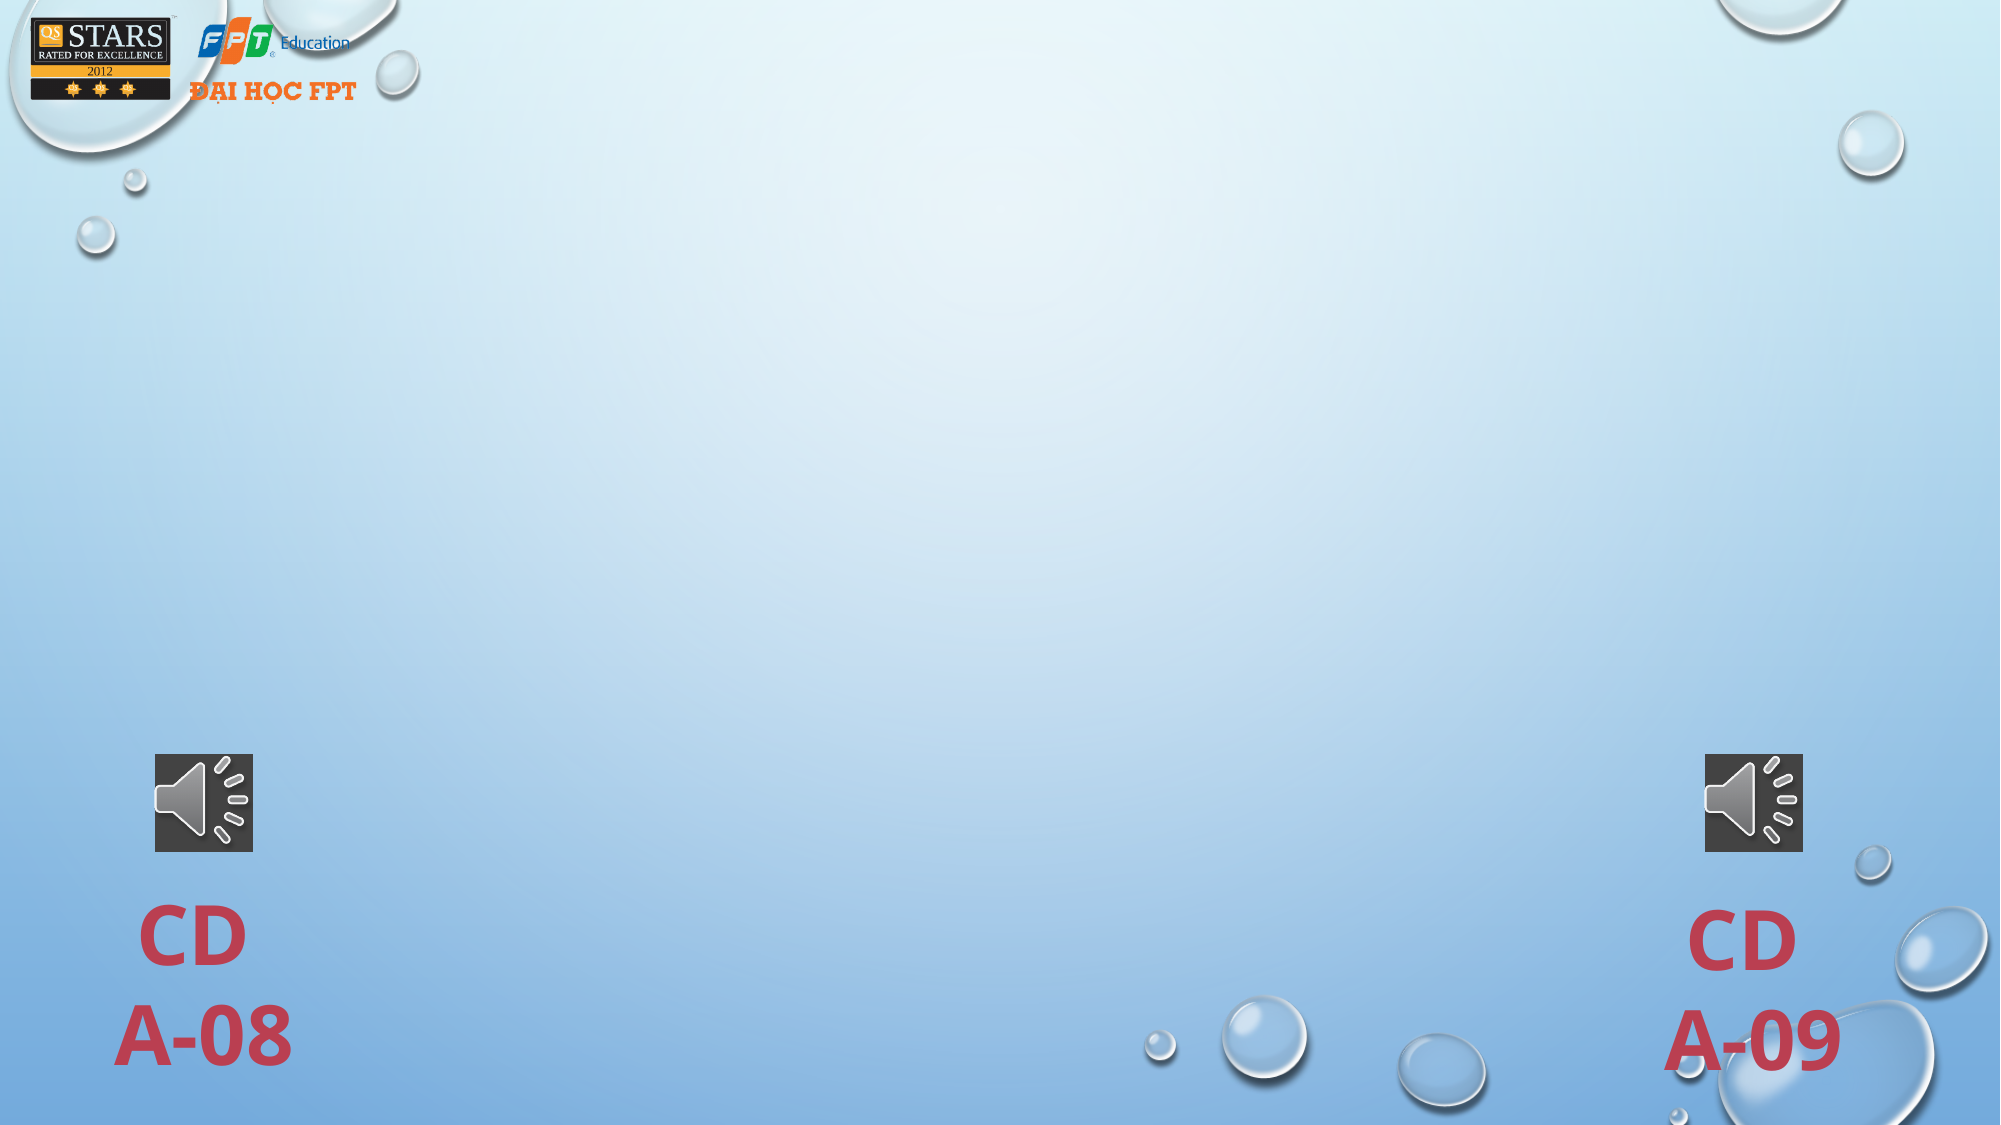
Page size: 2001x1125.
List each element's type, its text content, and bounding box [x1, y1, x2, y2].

text_box CD A-08 [42, 874, 366, 1090]
picture [0, 0, 2000, 1125]
text_box CD A-09 [1592, 879, 1916, 1095]
